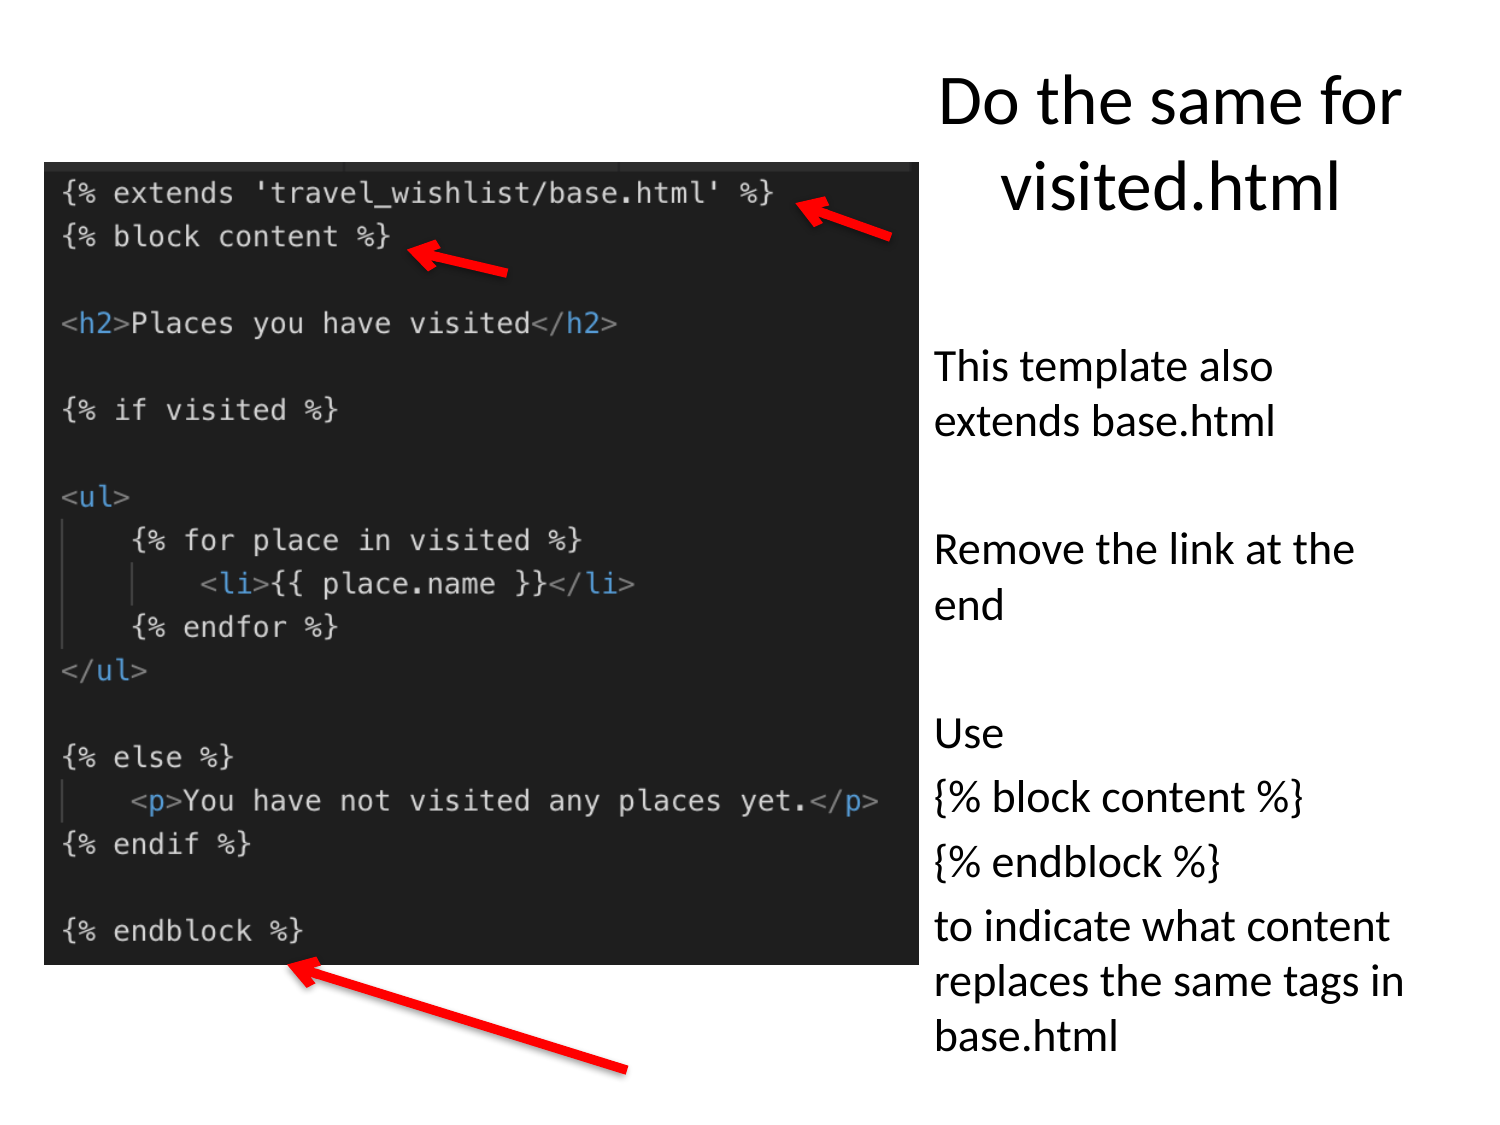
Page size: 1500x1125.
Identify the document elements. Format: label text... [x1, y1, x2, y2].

title Do the same for visited.html [843, 45, 1500, 233]
list This template also extends base.html Remove the link at the end Use {% block content %} {% endblock %} to indicate what content replaces the same tags in base.html [918, 327, 1425, 1071]
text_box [406, 249, 508, 274]
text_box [795, 202, 891, 238]
picture [43, 162, 919, 965]
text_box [286, 964, 628, 1071]
